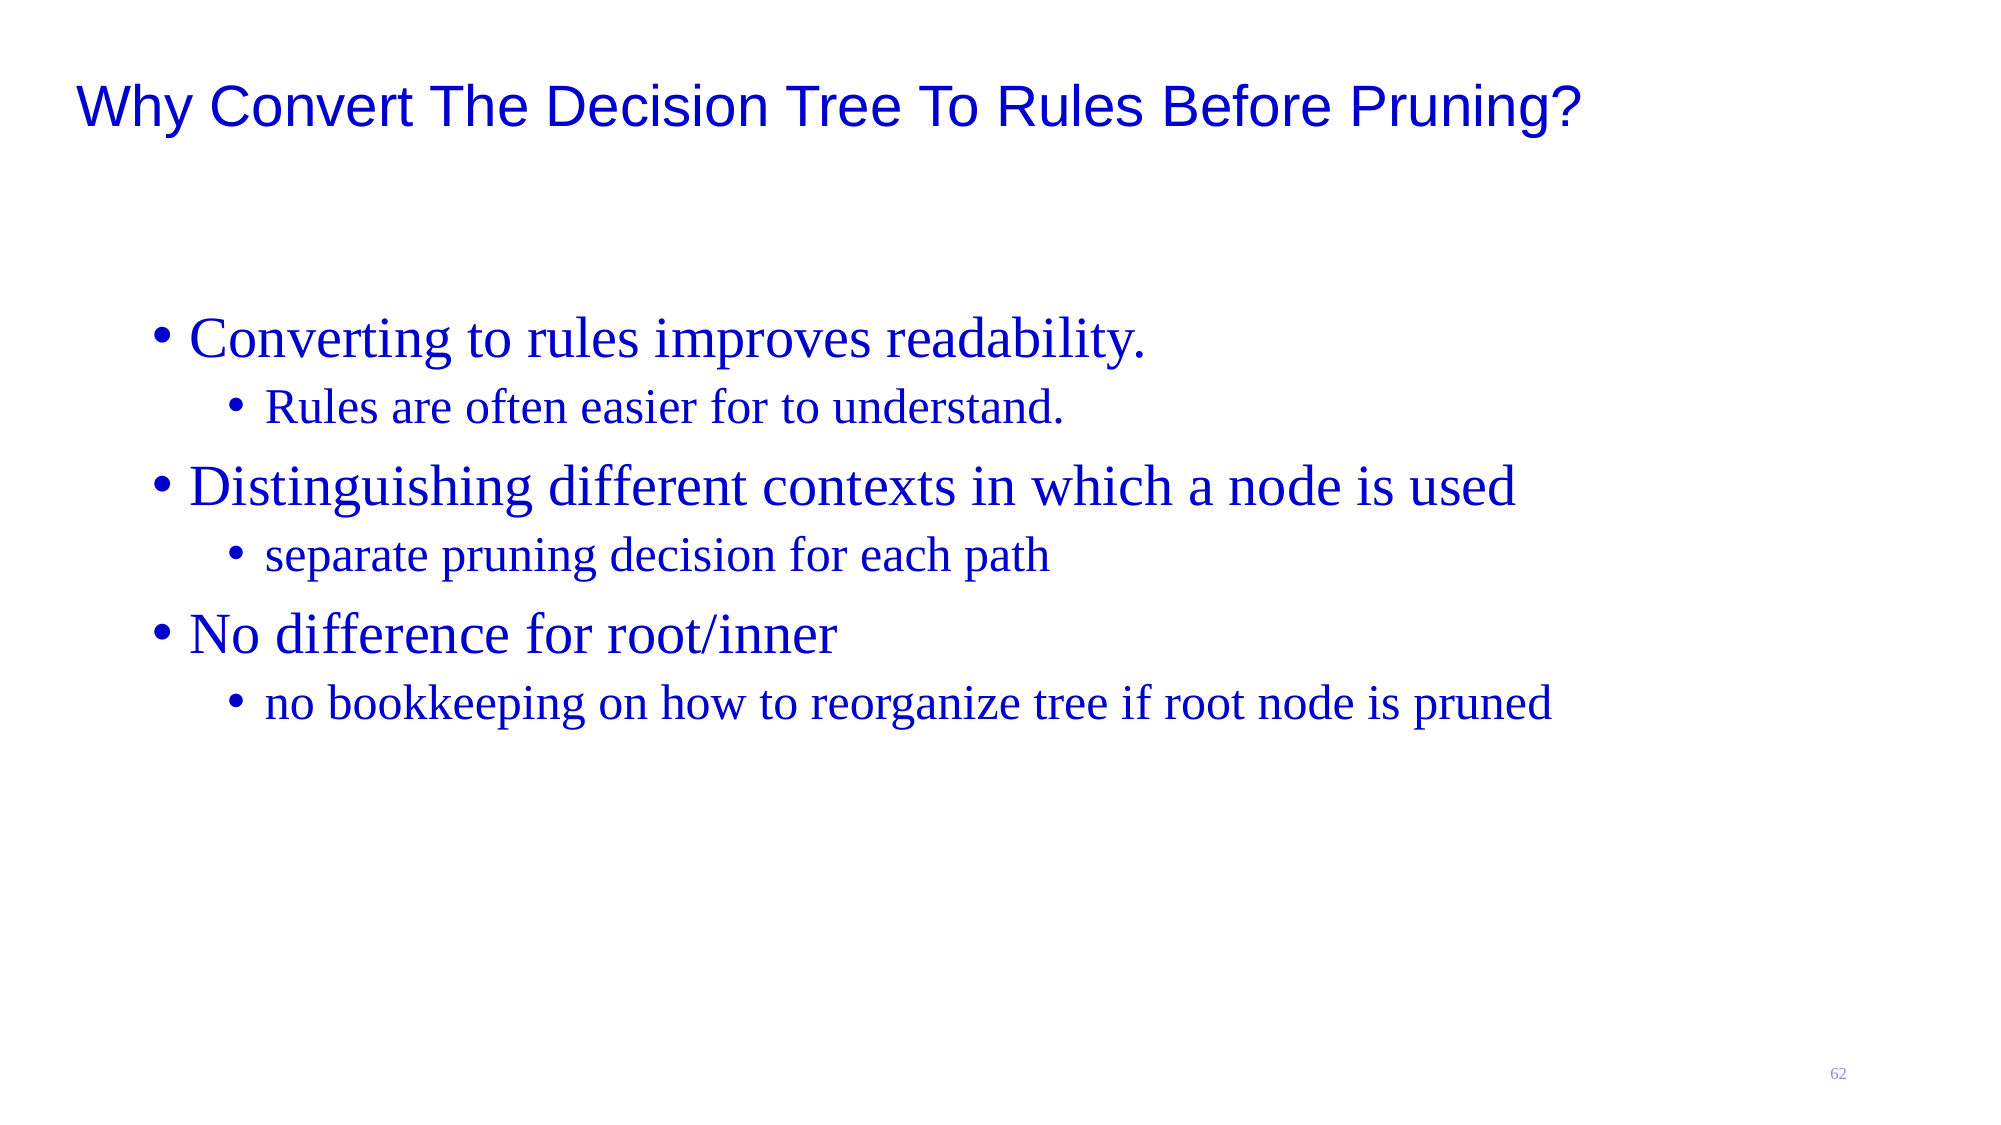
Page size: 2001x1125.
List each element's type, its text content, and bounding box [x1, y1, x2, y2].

title Why Convert The Decision Tree To Rules Before Pruning? [61, 45, 1900, 169]
slide_number 62 [1412, 1042, 1863, 1103]
list Converting to rules improves readability. Rules are often easier for to understand. Distinguishing different contexts in which a node is used separate pruning decision for each path No difference for root/inner no bookkeeping on how to reorganize tree if root node is pruned [137, 299, 1863, 1014]
